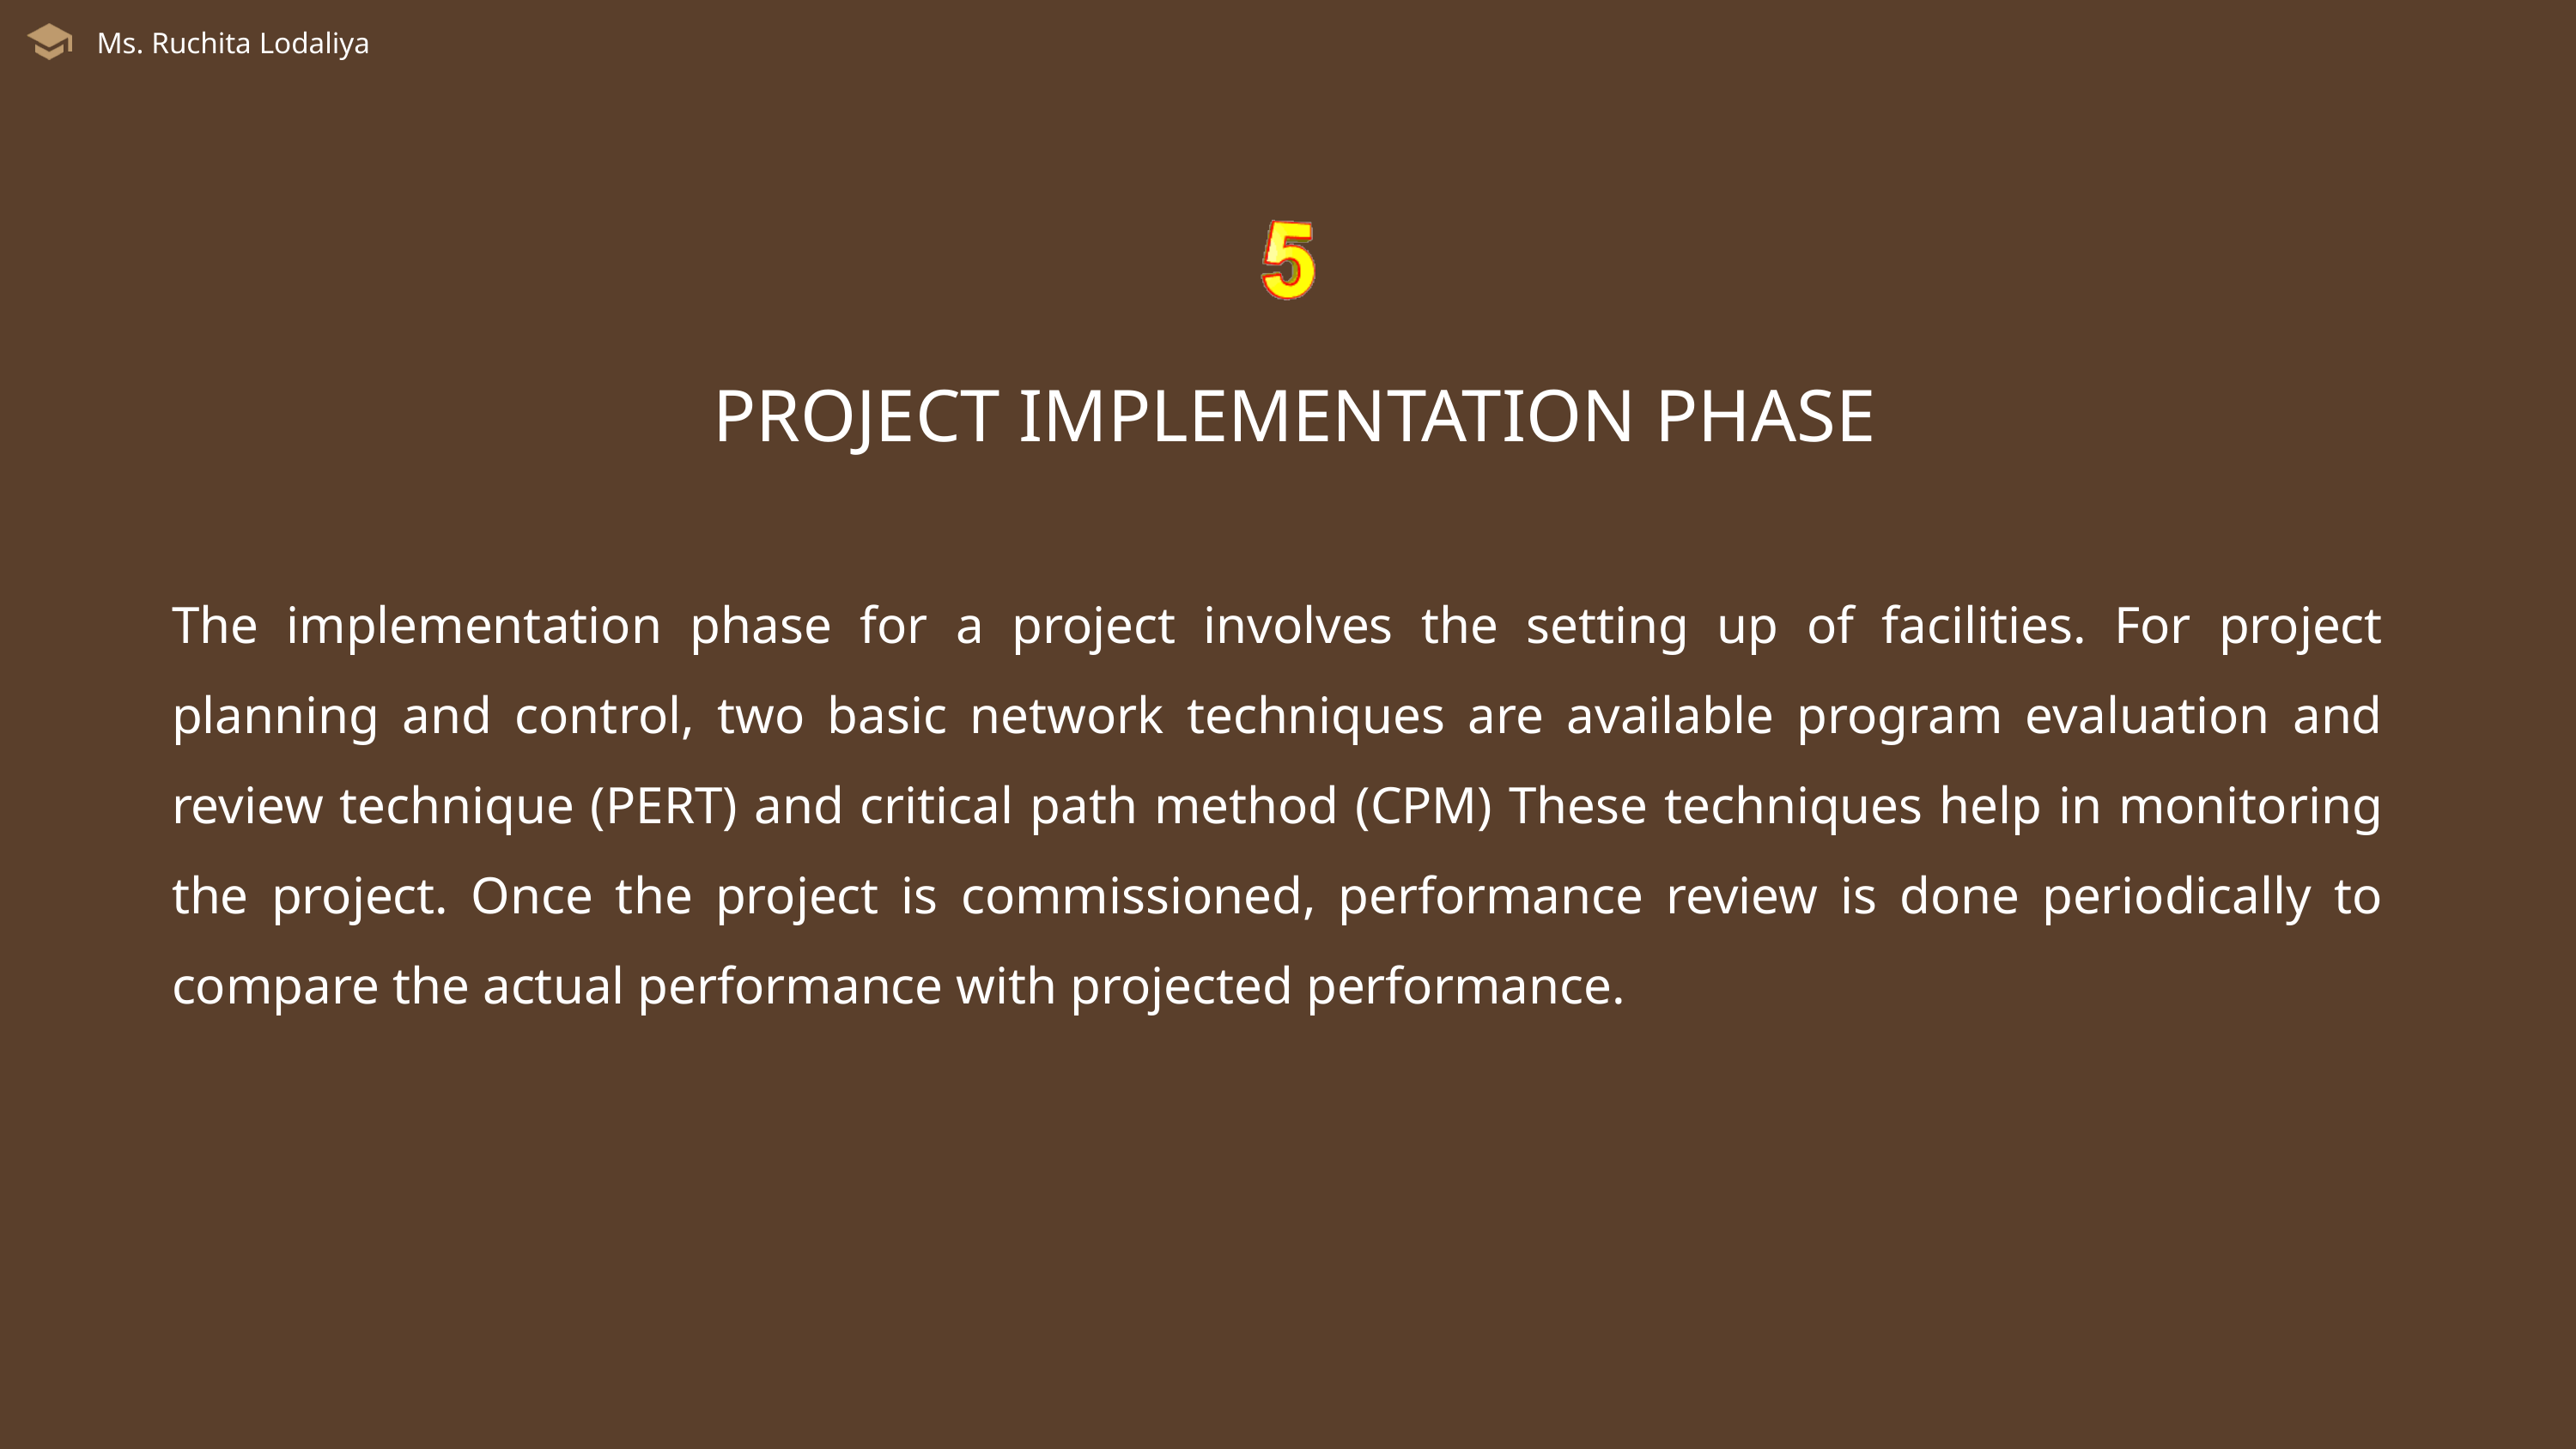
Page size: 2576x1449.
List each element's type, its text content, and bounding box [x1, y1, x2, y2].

picture [1259, 219, 1316, 301]
picture [27, 22, 73, 61]
text_box PROJECT IMPLEMENTATION PHASE [156, 327, 2433, 457]
text_box Ms. Ruchita Lodaliya [96, 19, 462, 59]
text_box The implementation phase for a project involves the setting up of facilities. For project planning and control, two basic network techniques are available program evaluation and review technique (PERT) and critical path method (CPM) These techniques help in monitoring the project. Once the project is commissioned, performance review is done periodically to compare the actual performance with projected performance. [172, 563, 2383, 1014]
